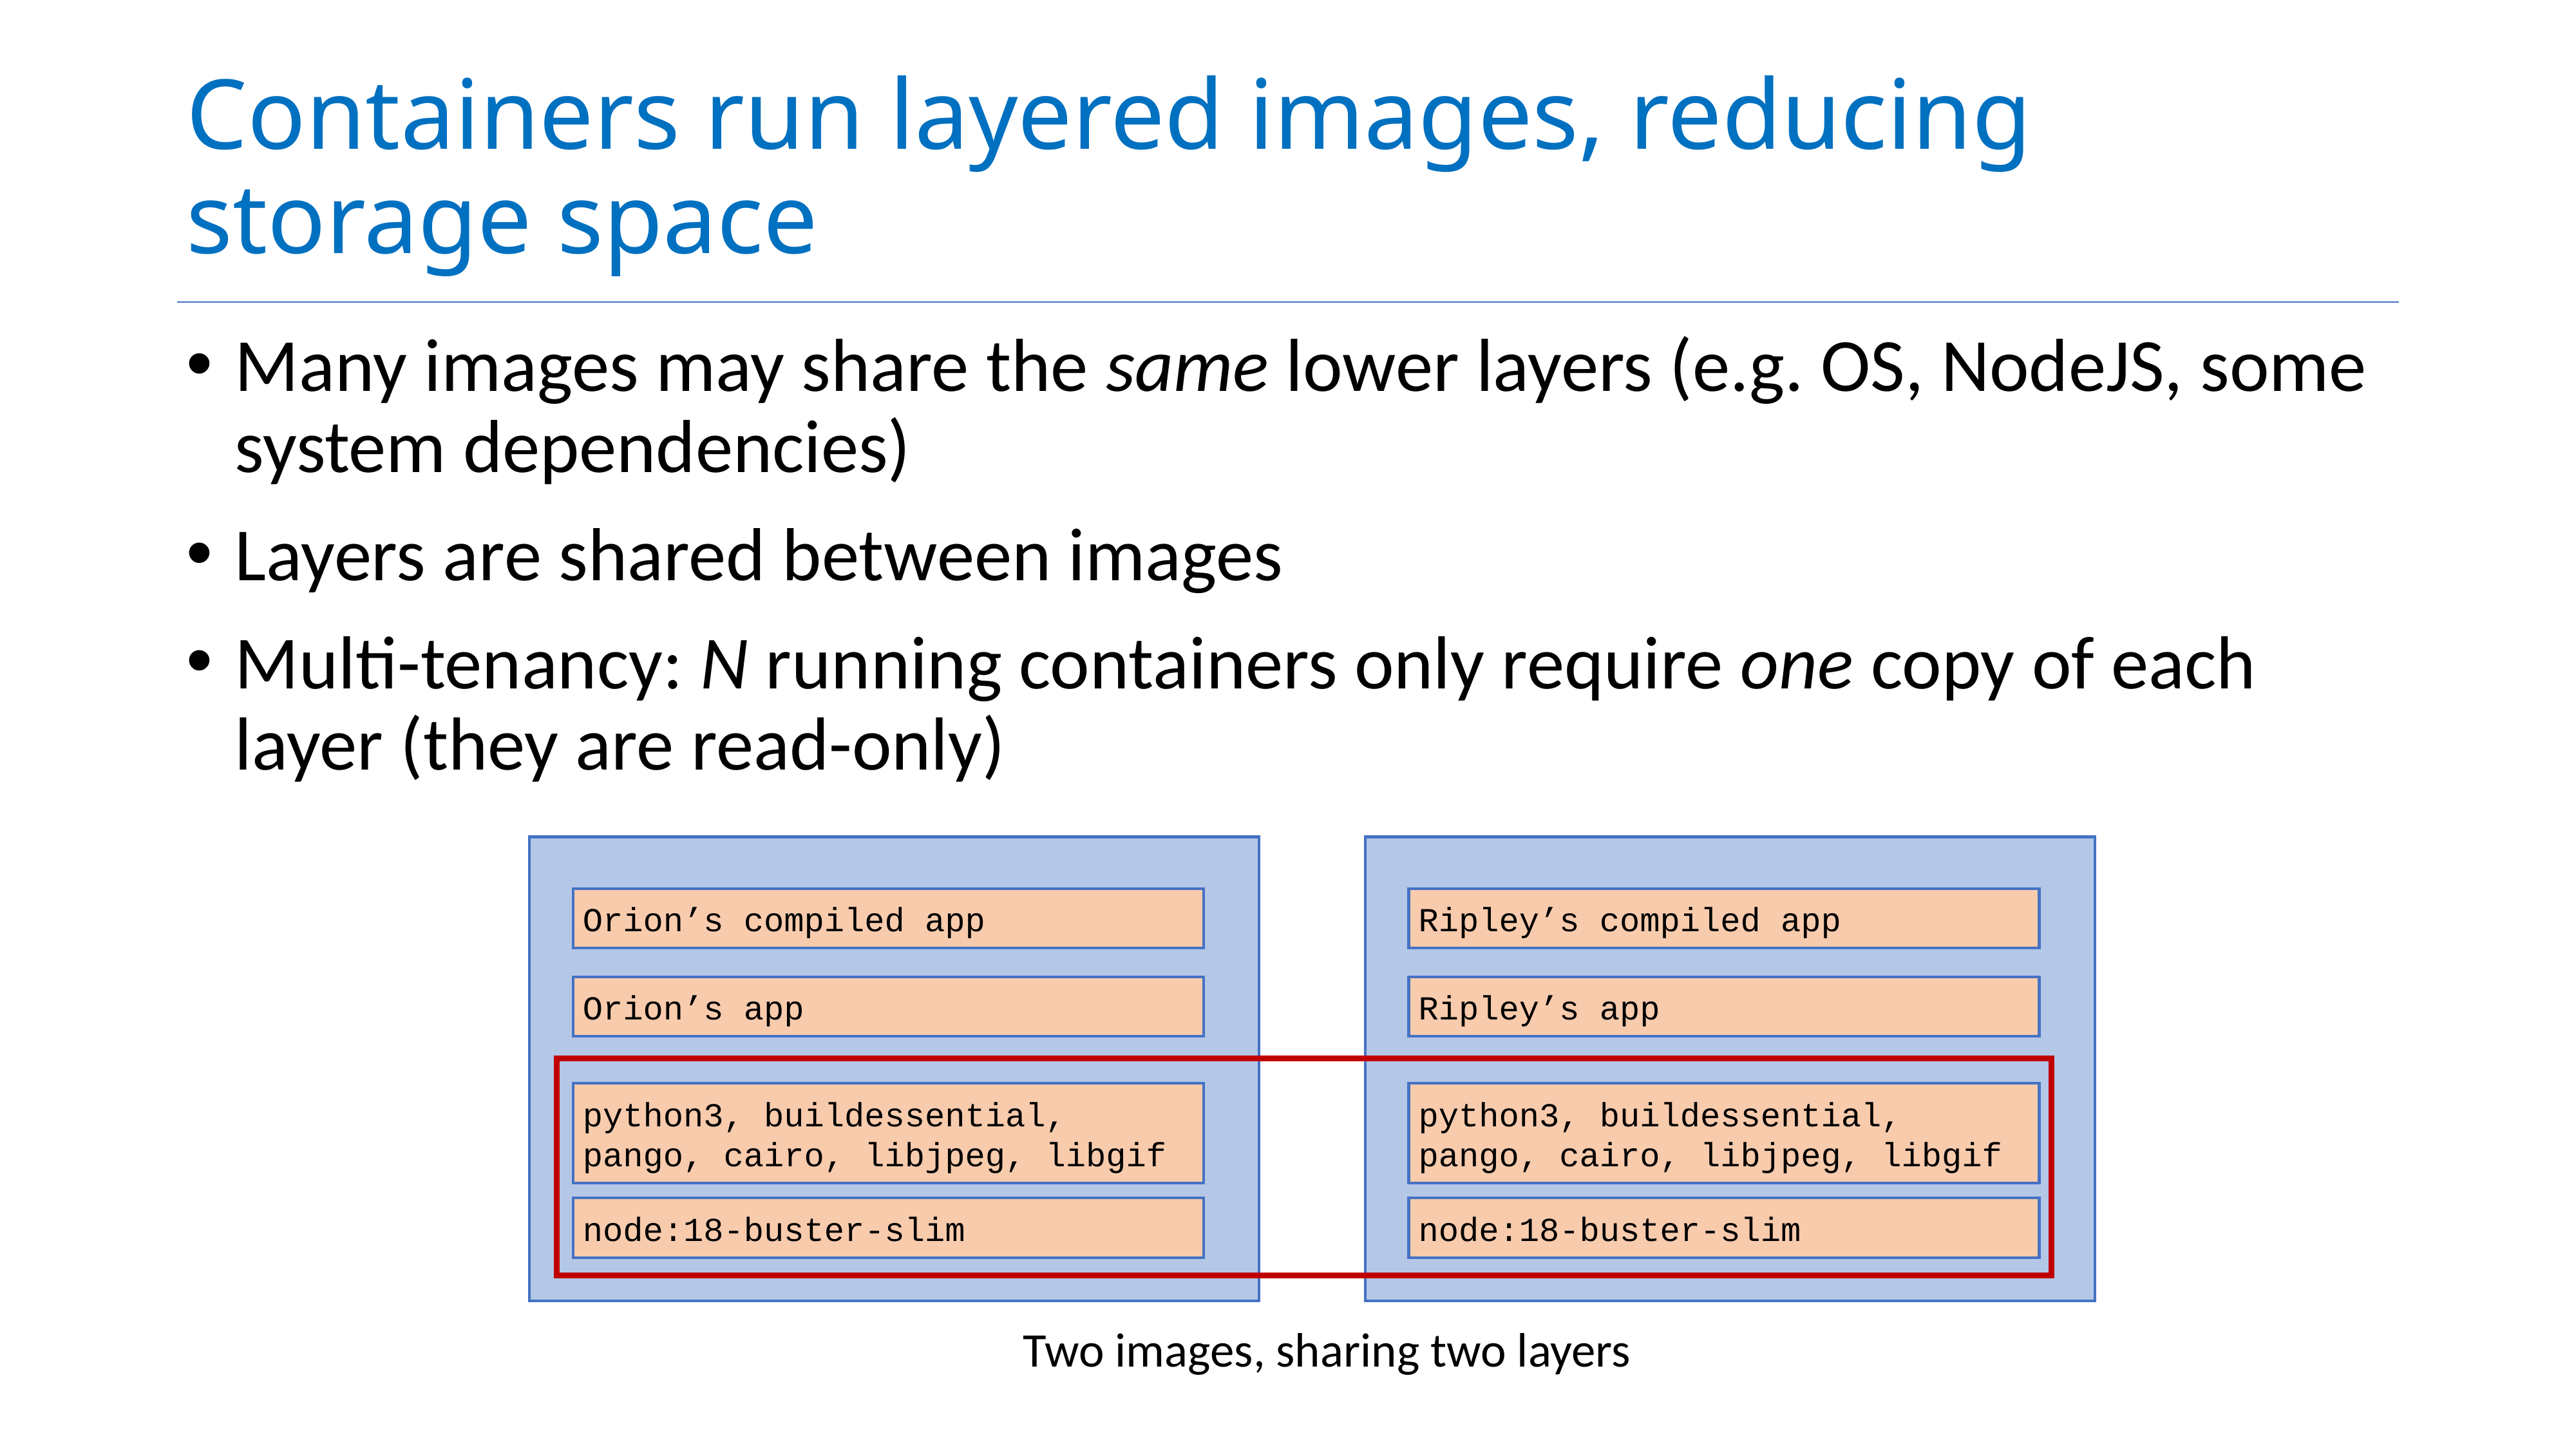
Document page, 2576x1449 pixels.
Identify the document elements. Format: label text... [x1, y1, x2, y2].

list Many images may share the same lower layers (e.g. OS, NodeJS, some system dependencies) Layers are shared between images Multi-tenancy: N running containers only require one copy of each layer (they are read-only) [176, 316, 2400, 1238]
title Containers run layered images, reducing storage space [176, 3, 2400, 285]
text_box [529, 837, 2096, 1387]
